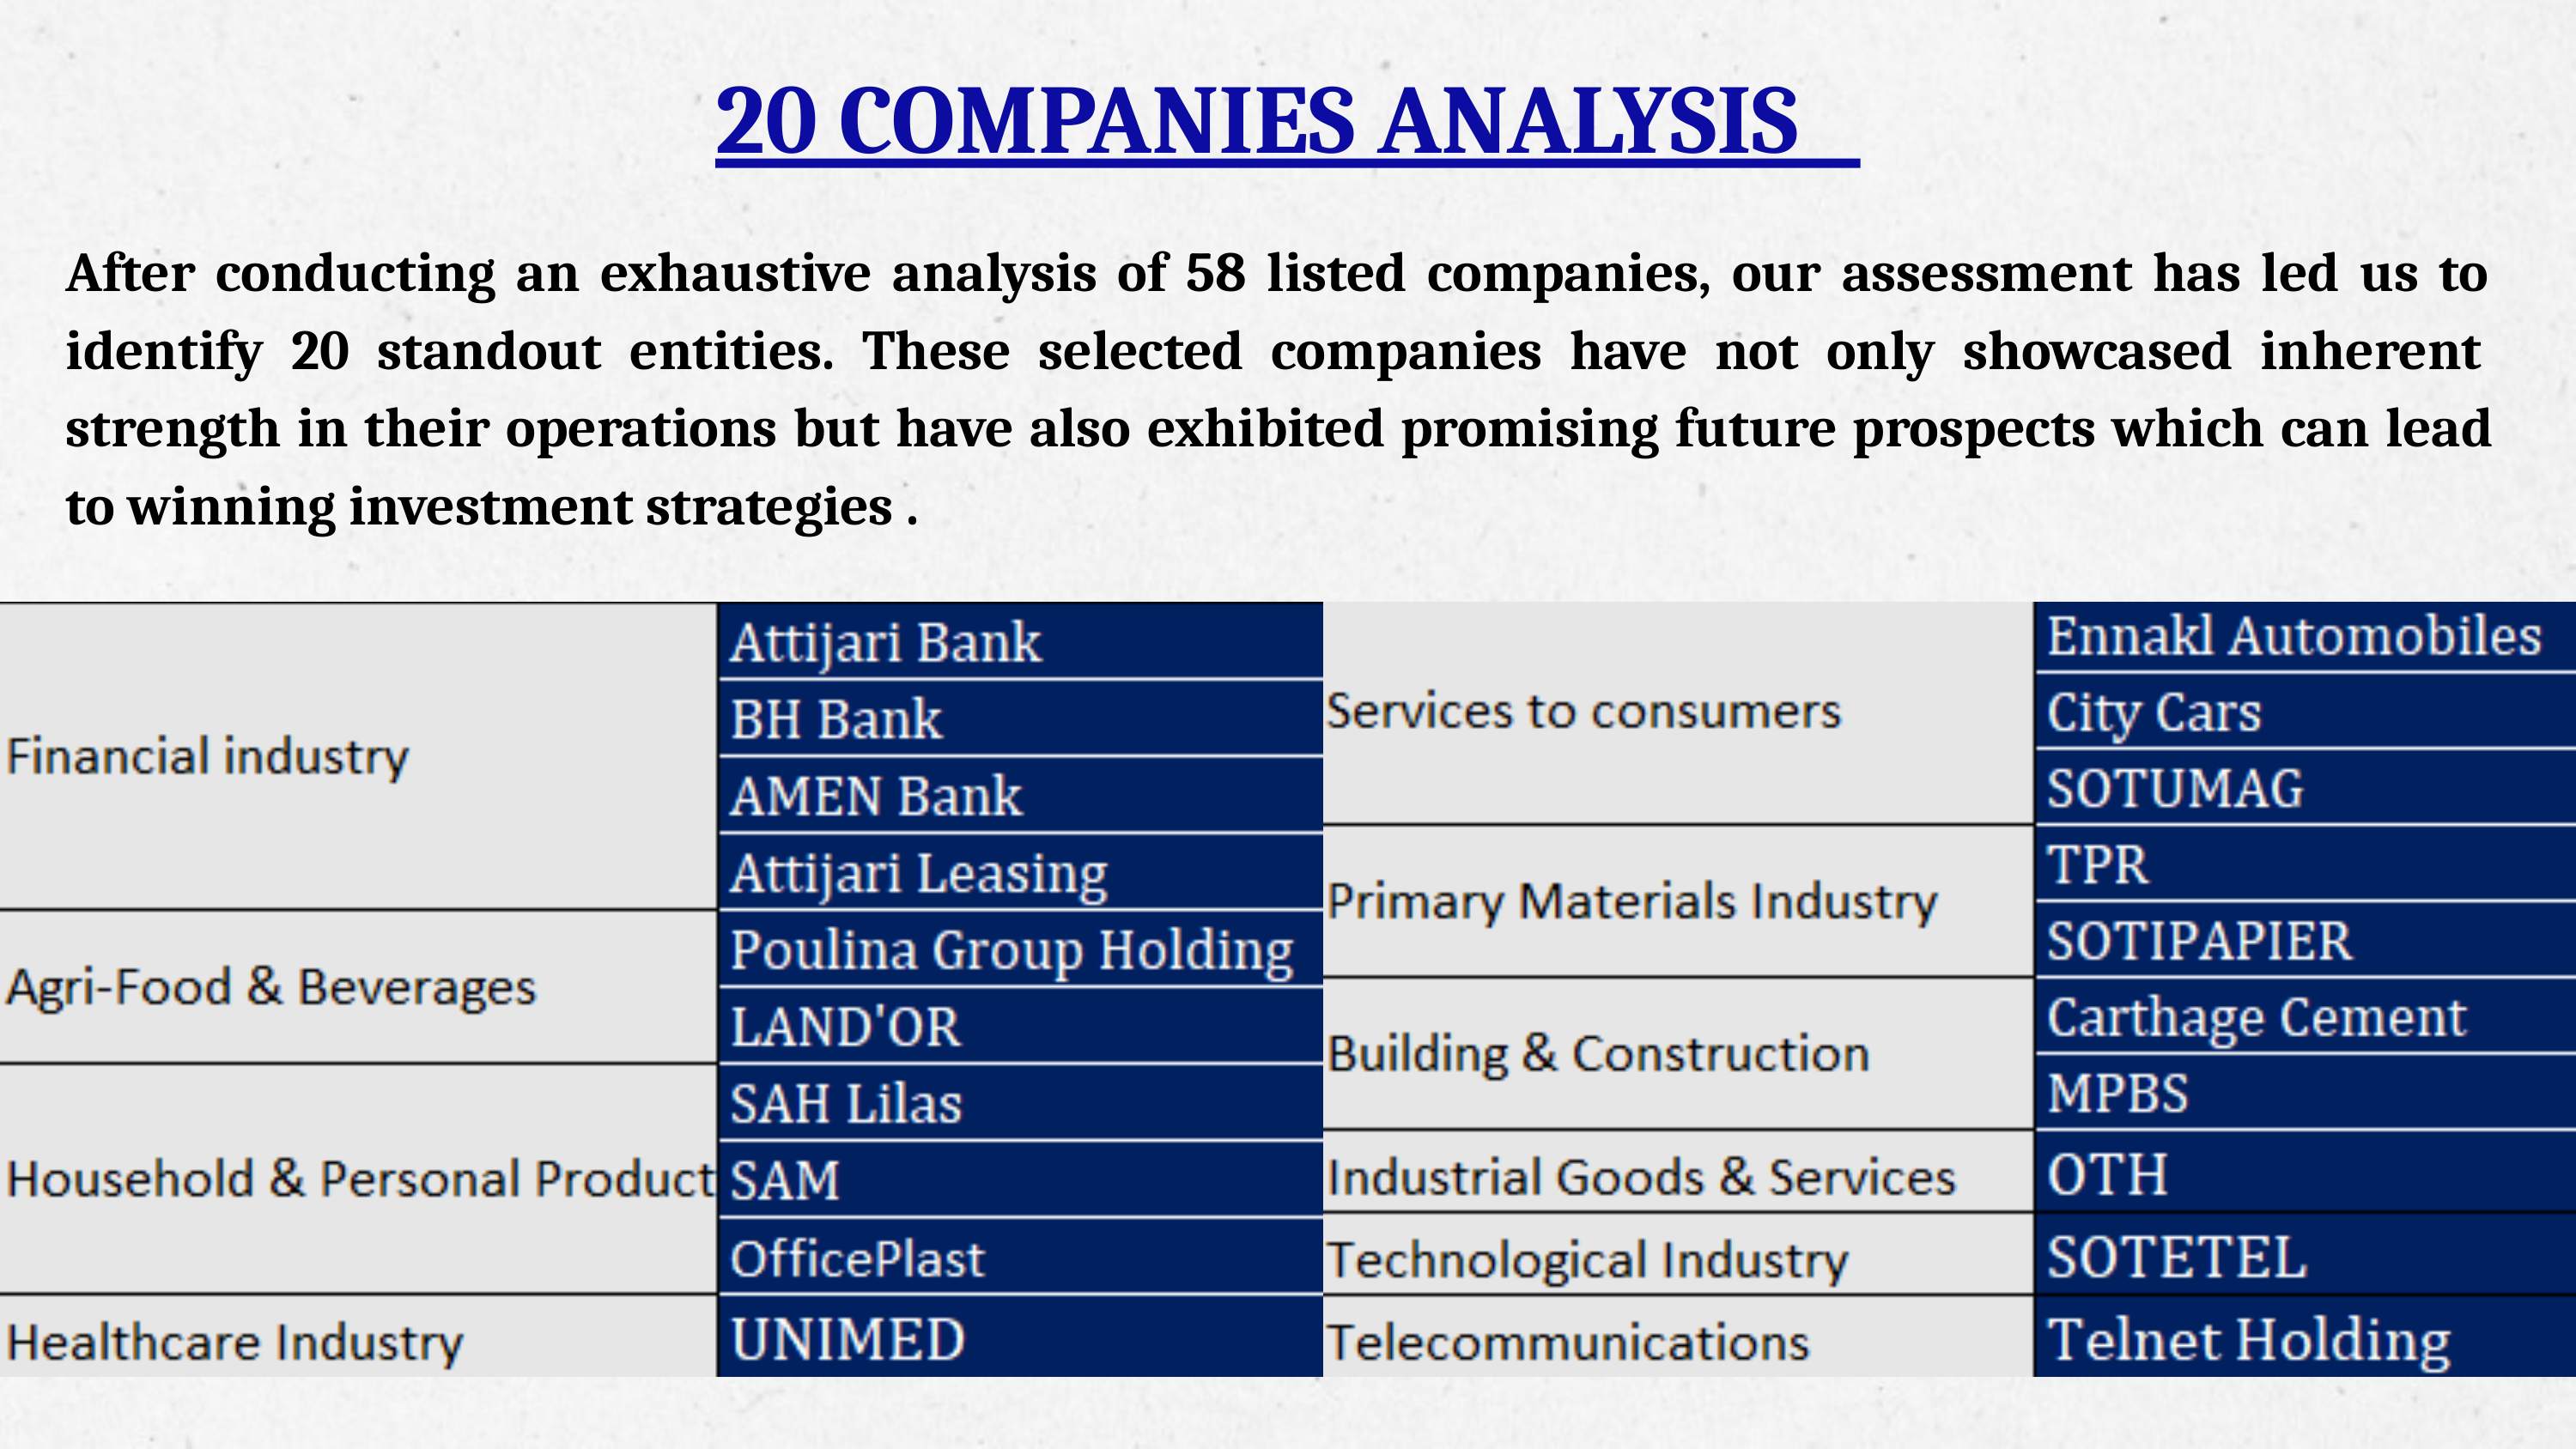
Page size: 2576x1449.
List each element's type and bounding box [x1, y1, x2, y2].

picture [0, 1377, 2576, 1449]
text_box [0, 602, 2576, 1377]
picture [0, 0, 2576, 602]
